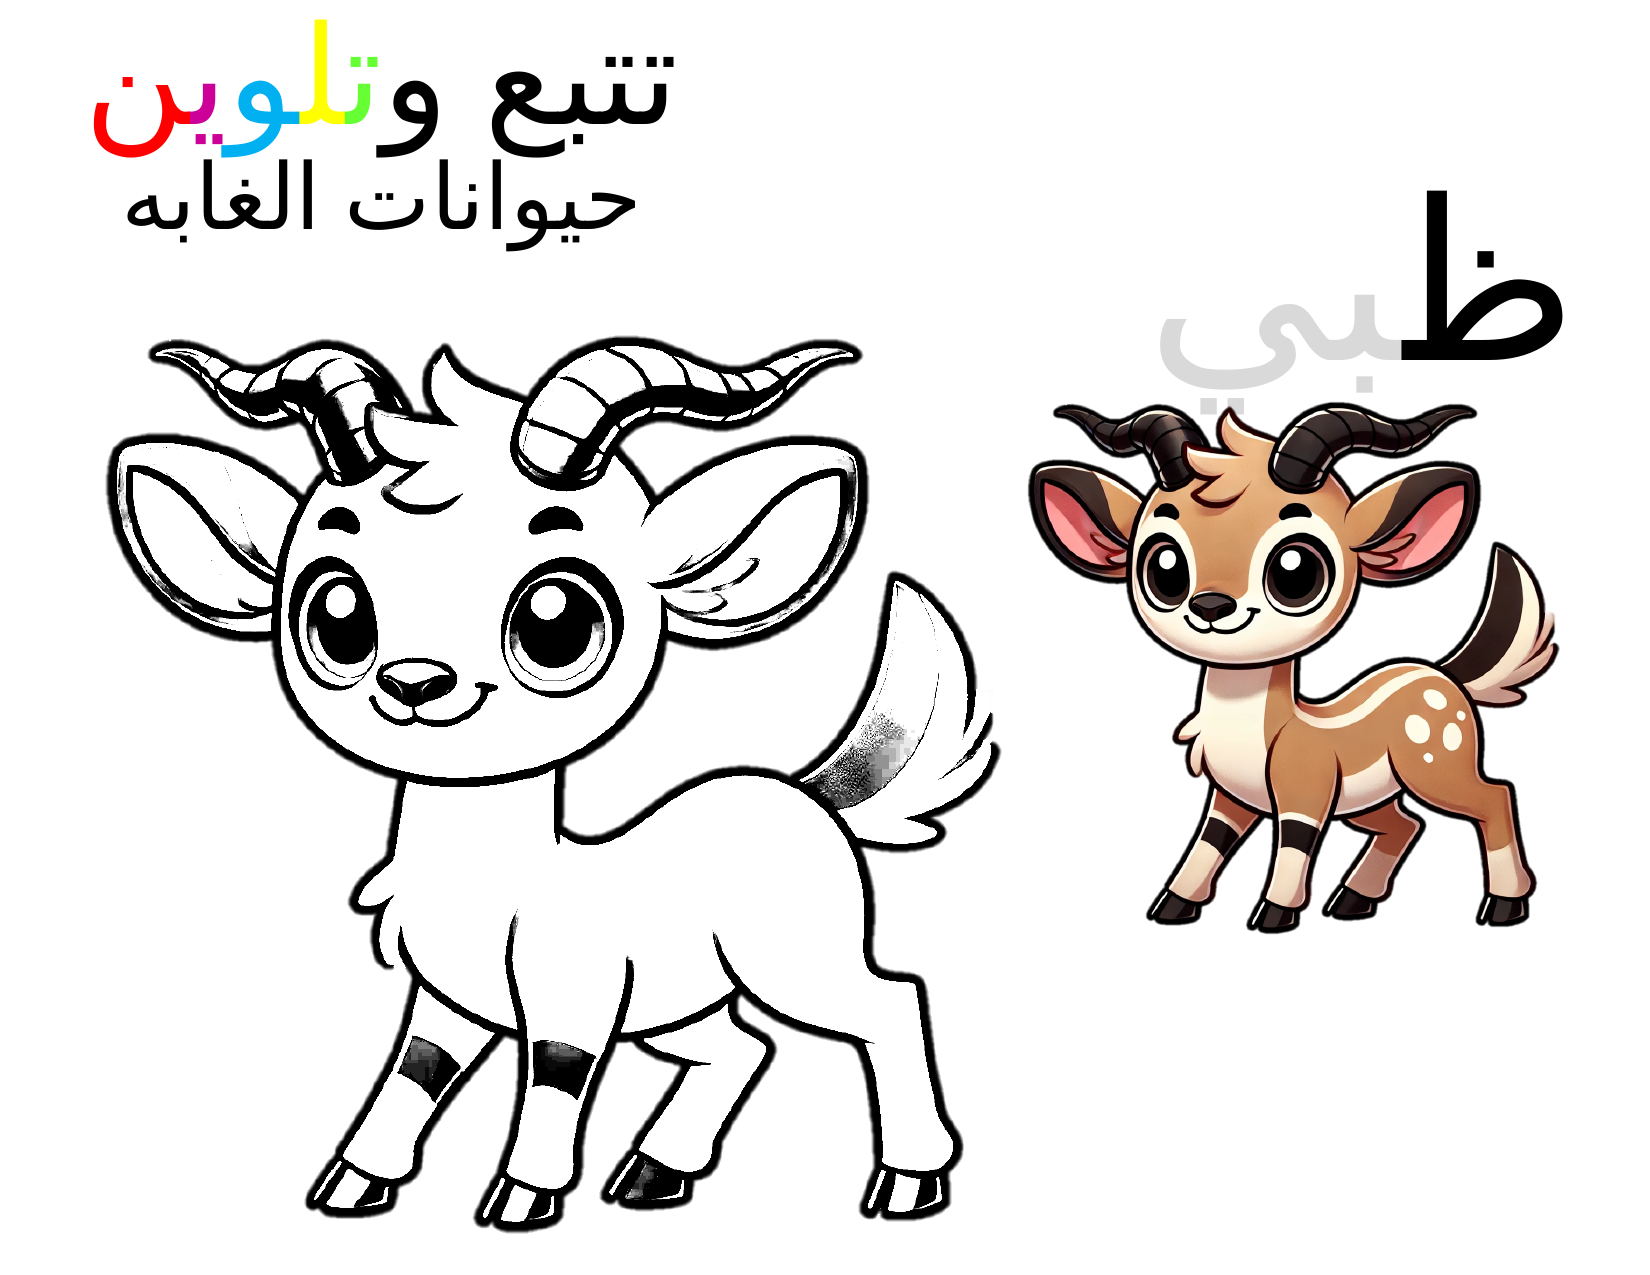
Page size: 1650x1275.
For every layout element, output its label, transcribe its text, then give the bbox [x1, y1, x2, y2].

text_box تتبع وتلوين [0, 0, 796, 160]
picture [1015, 392, 1566, 943]
picture [84, 319, 1012, 1248]
text_box حيوانات الغابه [0, 130, 767, 256]
text_box ظبي [1114, 130, 1611, 413]
